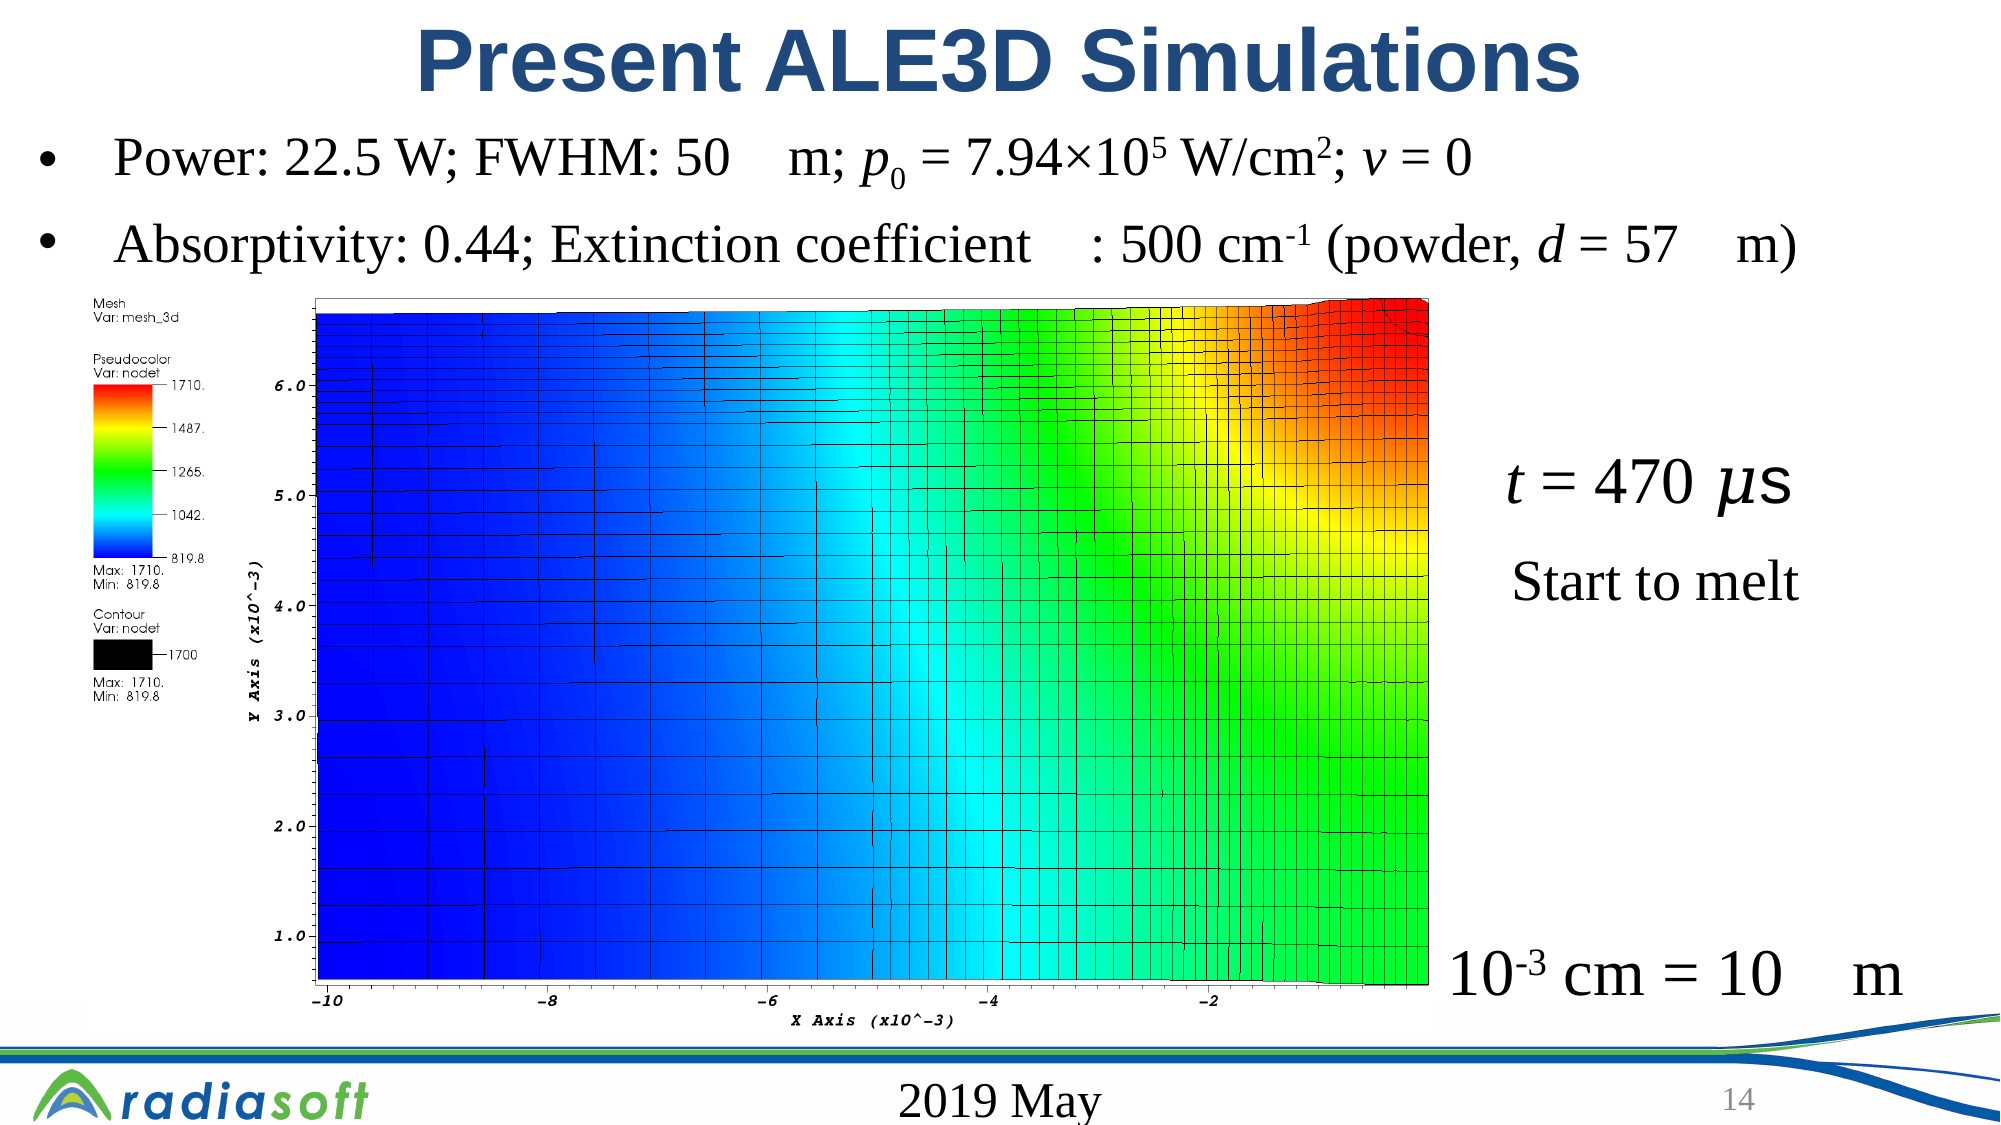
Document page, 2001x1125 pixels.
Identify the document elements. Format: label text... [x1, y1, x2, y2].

text_box t = 470 𝜇s [1490, 429, 1827, 524]
list Power: 22.5 W; FWHM: 50 𝜇m; p0 = 7.94×105 W/cm2; v = 0 Absorptivity: 0.44; Extinction coefficient 𝛽: 500 cm-1 (powder, d = 57 𝜇m) [23, 112, 1977, 334]
slide_number 14 [1678, 1067, 1771, 1125]
text_box Start to melt [1496, 535, 1815, 620]
picture [0, 287, 2000, 1125]
text_box 10-3 cm = 10 𝜇m [1439, 920, 1936, 1016]
title Present ALE3D Simulations [0, 0, 2000, 113]
